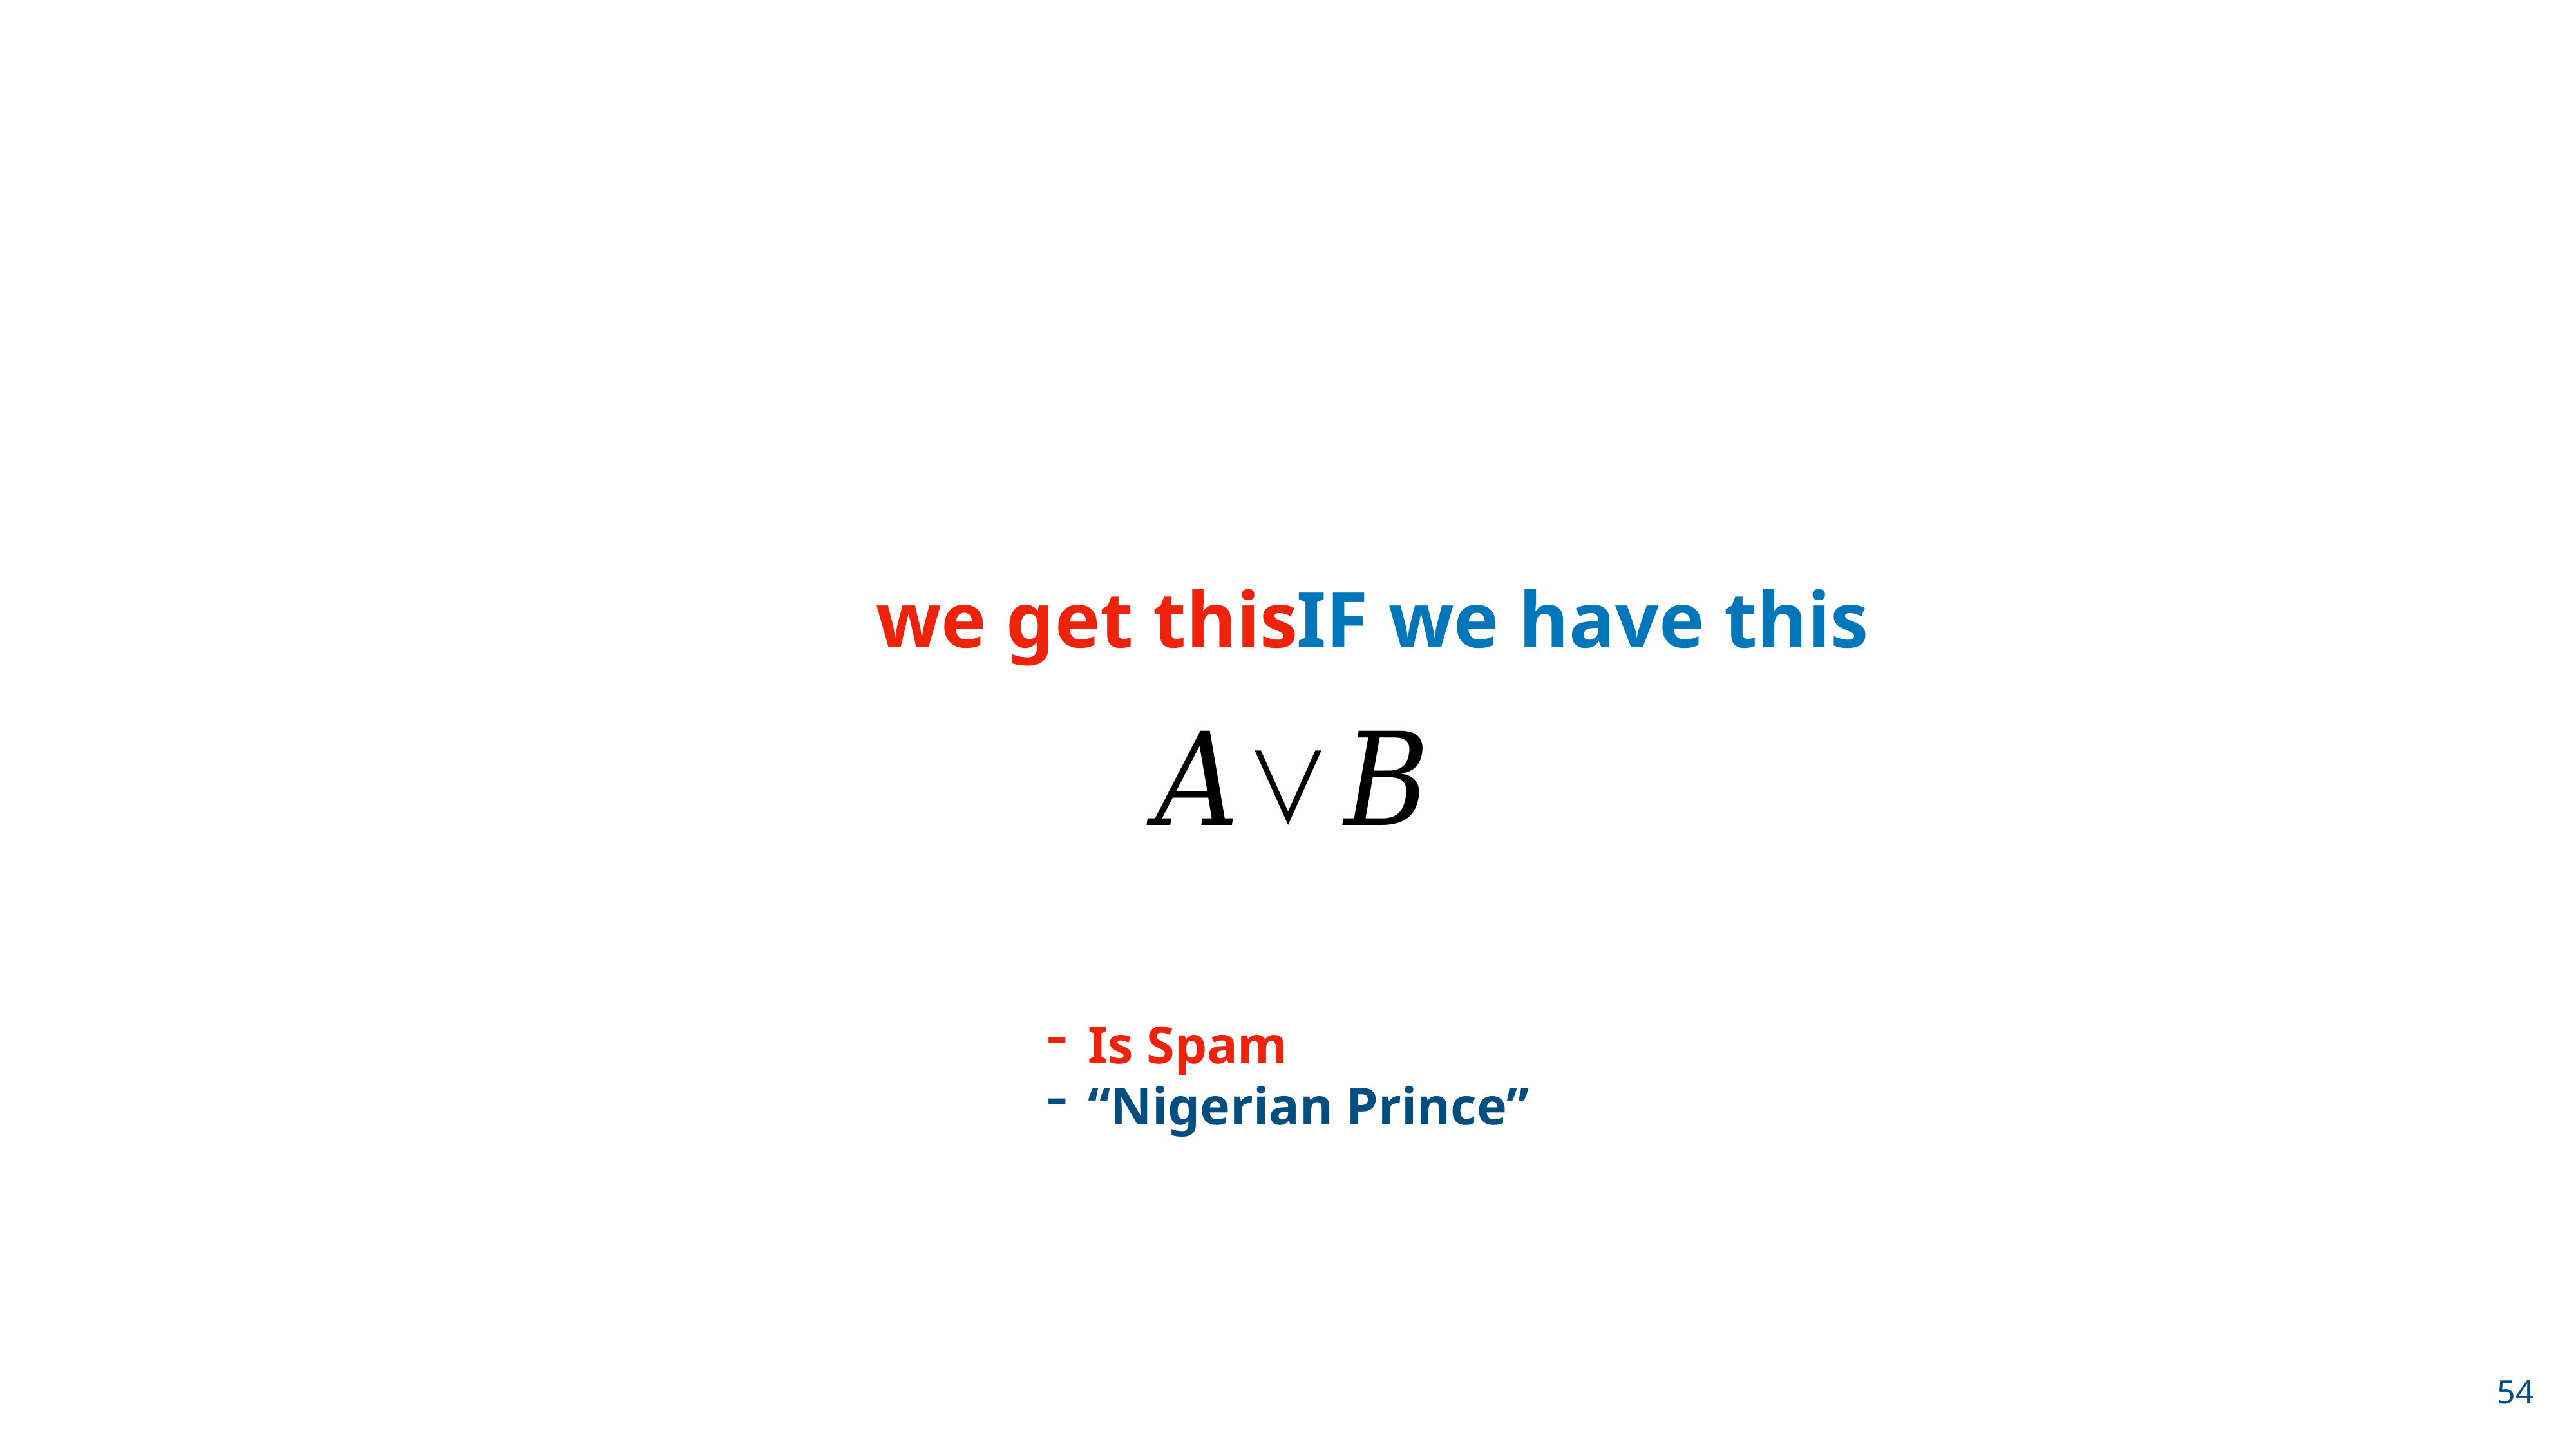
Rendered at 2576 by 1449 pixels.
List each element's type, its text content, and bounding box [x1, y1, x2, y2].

text_box Is Spam “Nigerian Prince” [1041, 1007, 1535, 1141]
text_box we get this [870, 565, 1291, 668]
text_box IF we have this [1291, 565, 1875, 668]
text_box 54 [2405, 1338, 2560, 1449]
